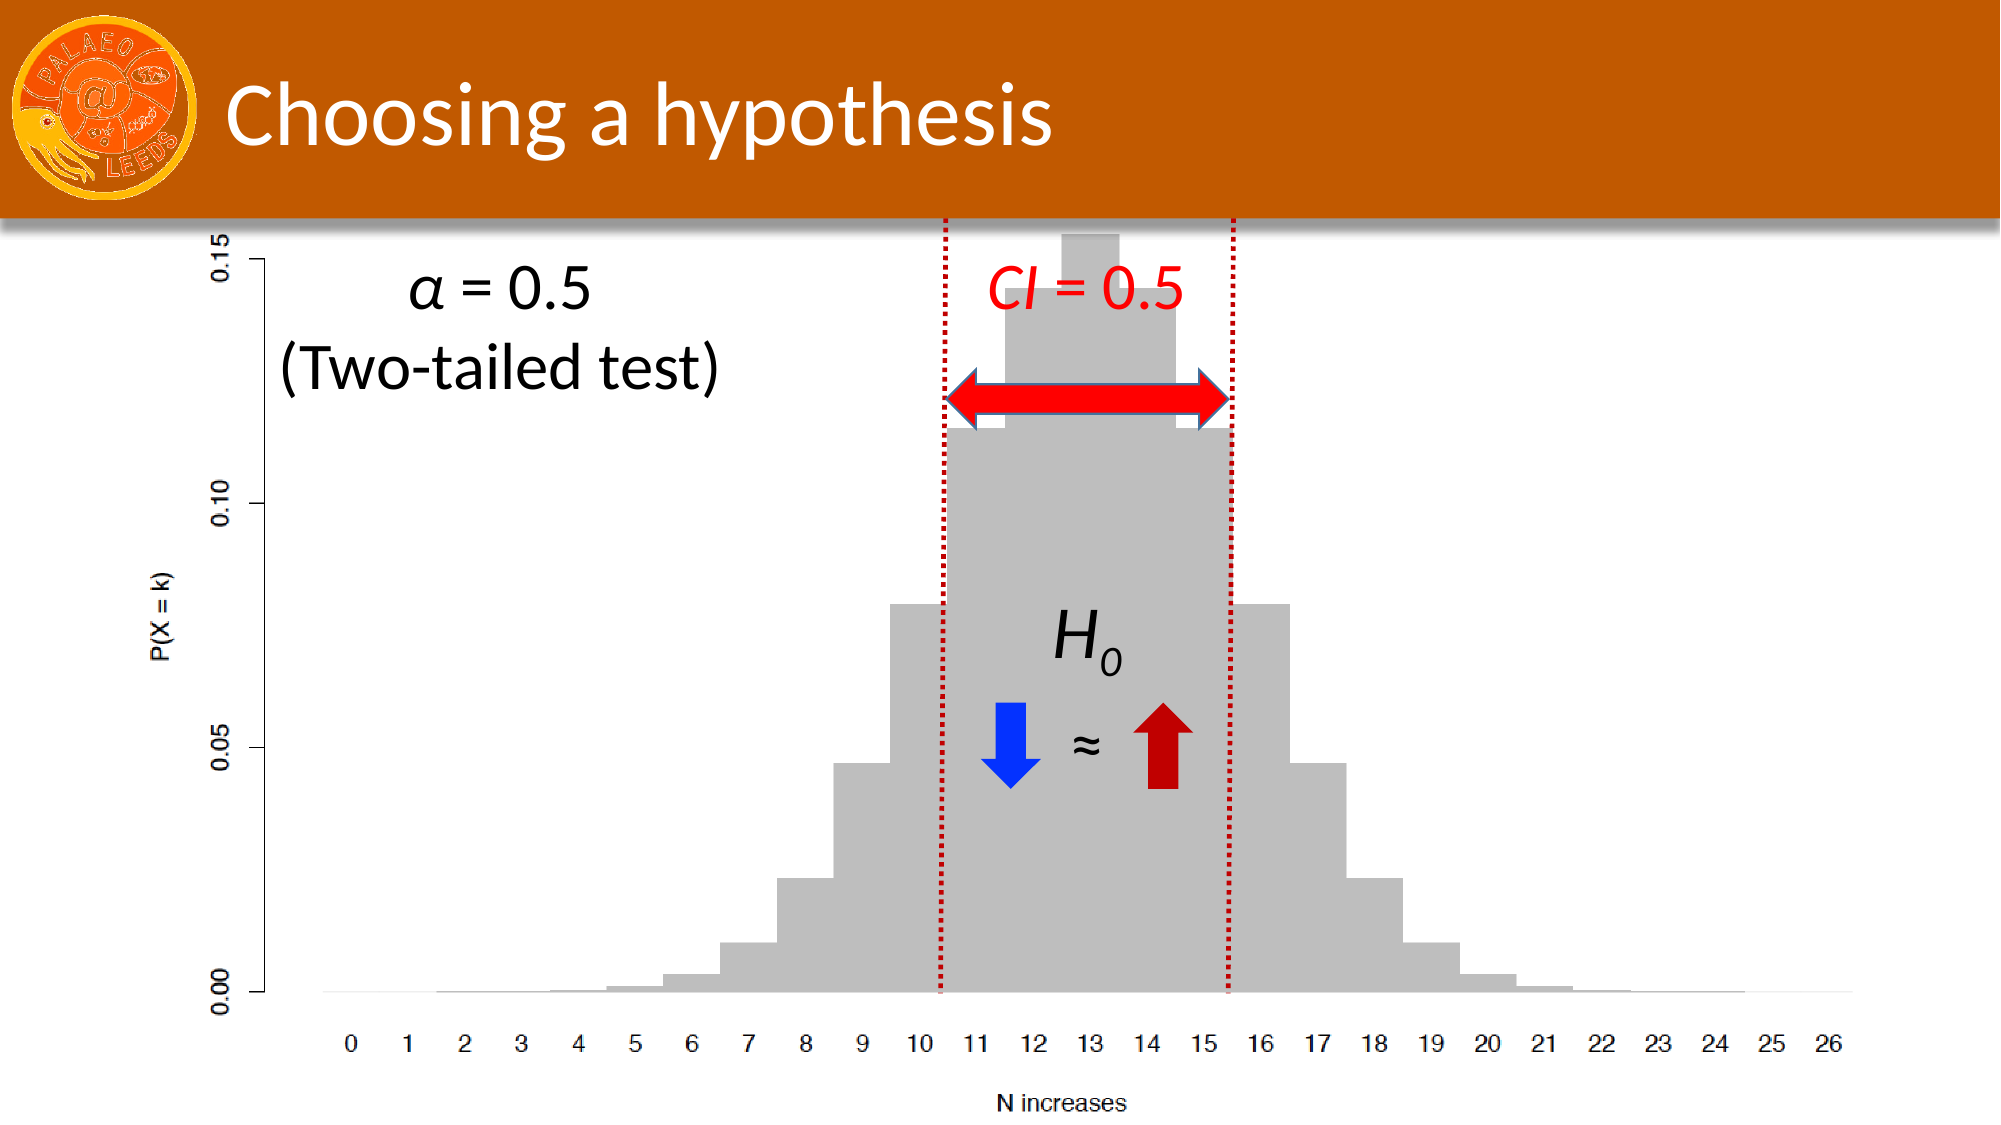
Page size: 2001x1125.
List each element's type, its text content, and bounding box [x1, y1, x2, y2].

picture [147, 222, 1853, 1125]
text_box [940, 218, 946, 994]
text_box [980, 693, 1194, 789]
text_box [1228, 218, 1234, 994]
text_box [0, 0, 2000, 219]
picture [11, 15, 197, 200]
text_box Choosing a hypothesis [210, 17, 2000, 201]
